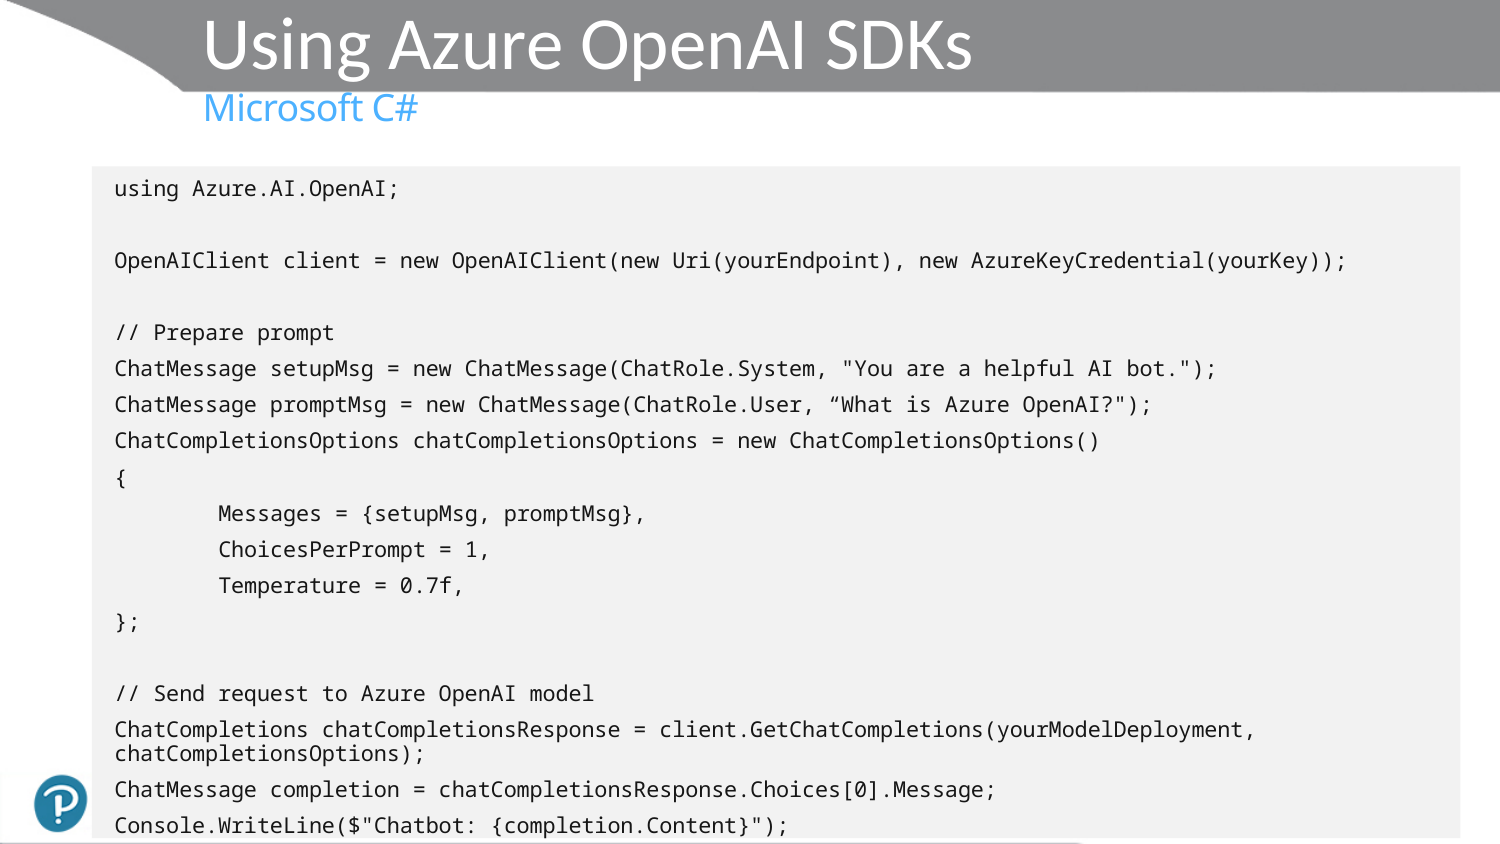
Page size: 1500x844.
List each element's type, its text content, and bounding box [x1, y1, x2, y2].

title Using Azure OpenAI SDKs Microsoft C# [187, 0, 1426, 79]
text_box using Azure.AI.OpenAI; OpenAIClient client = new OpenAIClient(new Uri(yourEndpoint), new AzureKeyCredential(yourKey)); // Prepare prompt ChatMessage setupMsg = new ChatMessage(ChatRole.System, "You are a helpful AI bot."); ChatMessage promptMsg = new ChatMessage(ChatRole.User, “What is Azure OpenAI?"); ChatCompletionsOptions chatCompletionsOptions = new ChatCompletionsOptions() { Messages = {setupMsg, promptMsg}, ChoicesPerPrompt = 1, Temperature = 0.7f, }; // Send request to Azure OpenAI model ChatCompletions chatCompletionsResponse = client.GetChatCompletions(yourModelDeployment, chatCompletionsOptions); ChatMessage completion = chatCompletionsResponse.Choices[0].Message; Console.WriteLine($"Chatbot: {completion.Content}"); [91, 166, 1461, 839]
picture [0, 0, 1500, 844]
